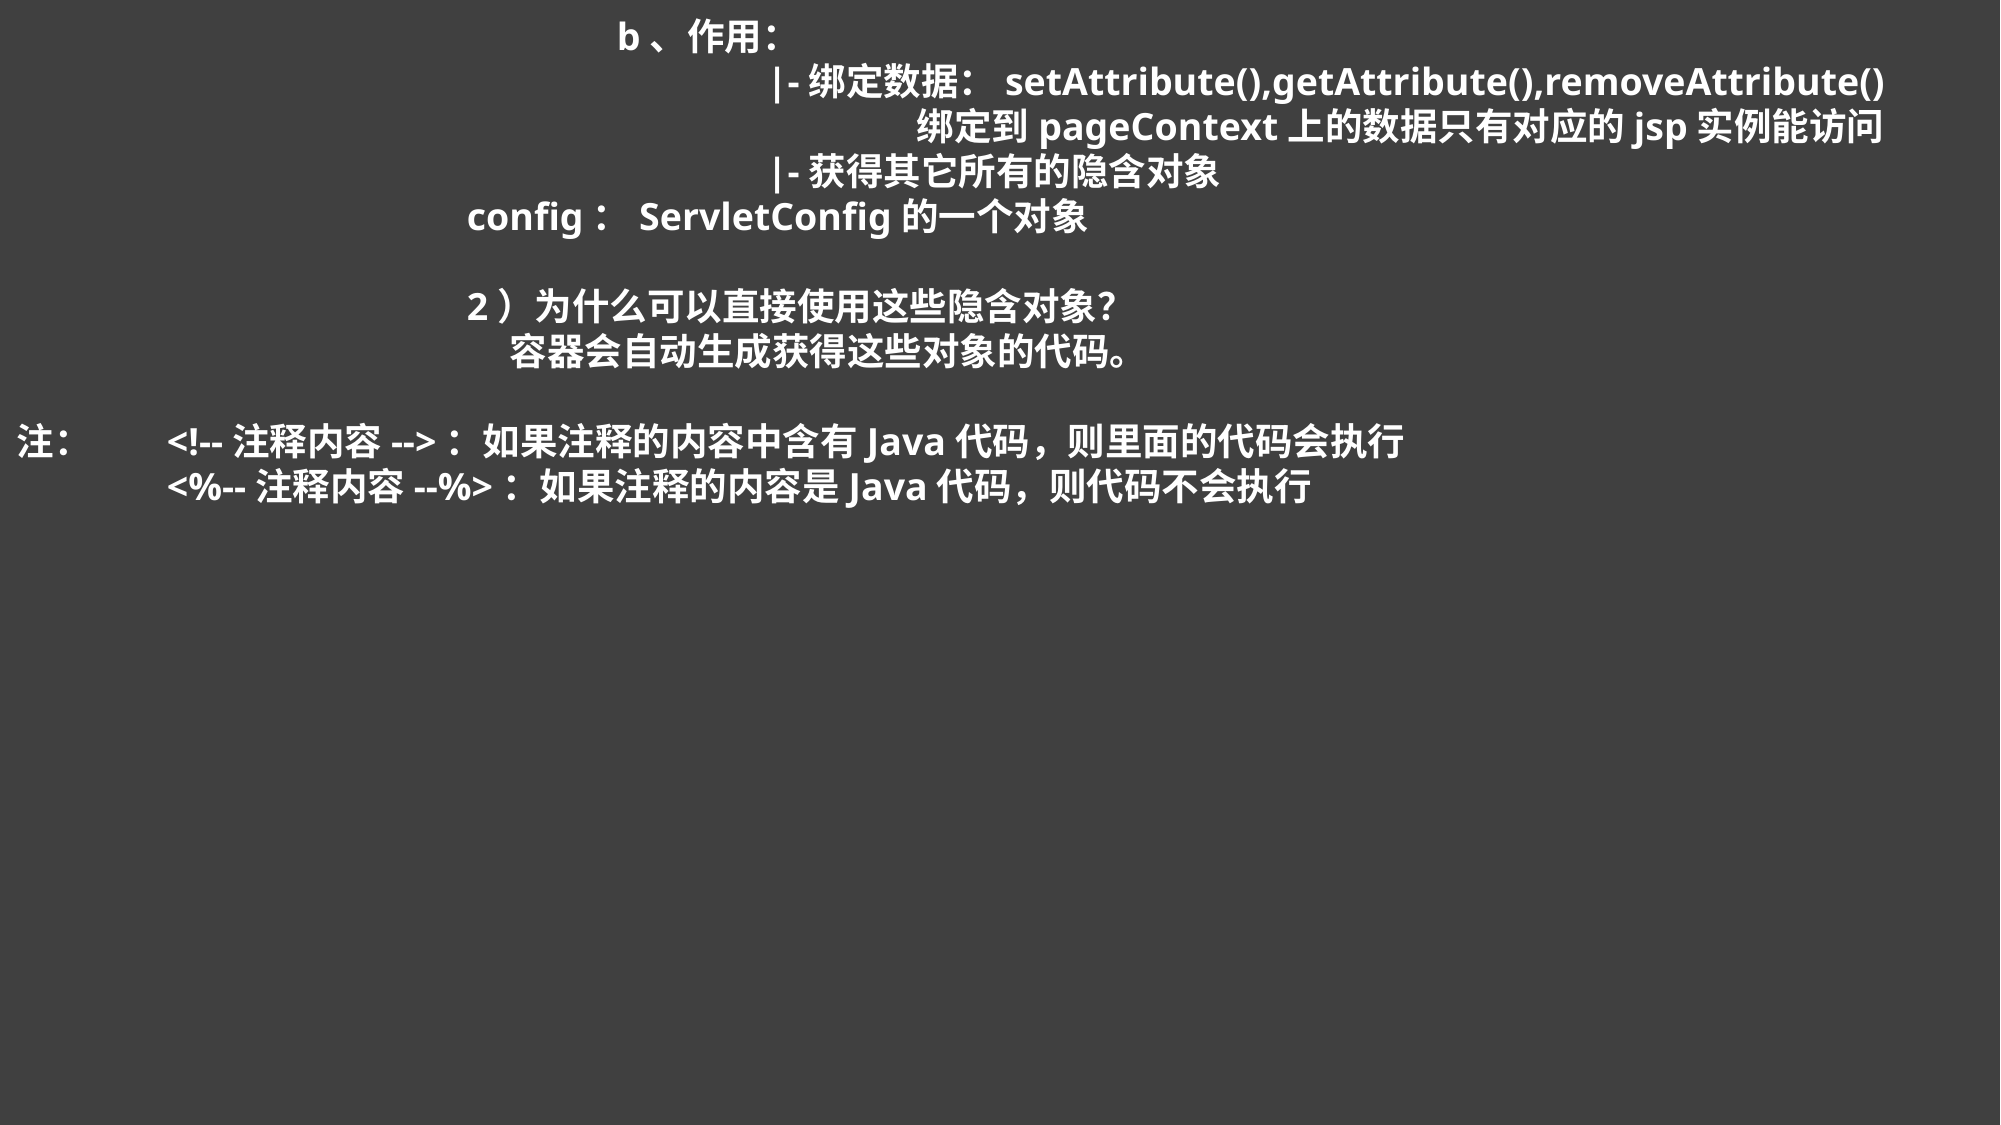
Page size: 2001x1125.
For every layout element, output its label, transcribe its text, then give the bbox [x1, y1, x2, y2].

text_box b、作用： |-绑定数据：setAttribute(),getAttribute(),removeAttribute() 绑定到pageContext上的数据只有对应的jsp实例能访问 |-获得其它所有的隐含对象 config：ServletConfig的一个对象 2）为什么可以直接使用这些隐含对象？ 容器会自动生成获得这些对象的代码。 注： <!--注释内容-->：如果注释的内容中含有Java代码，则里面的代码会执行 <%--注释内容--%>：如果注释的内容是Java代码，则代码不会执行 [2, 5, 1997, 561]
